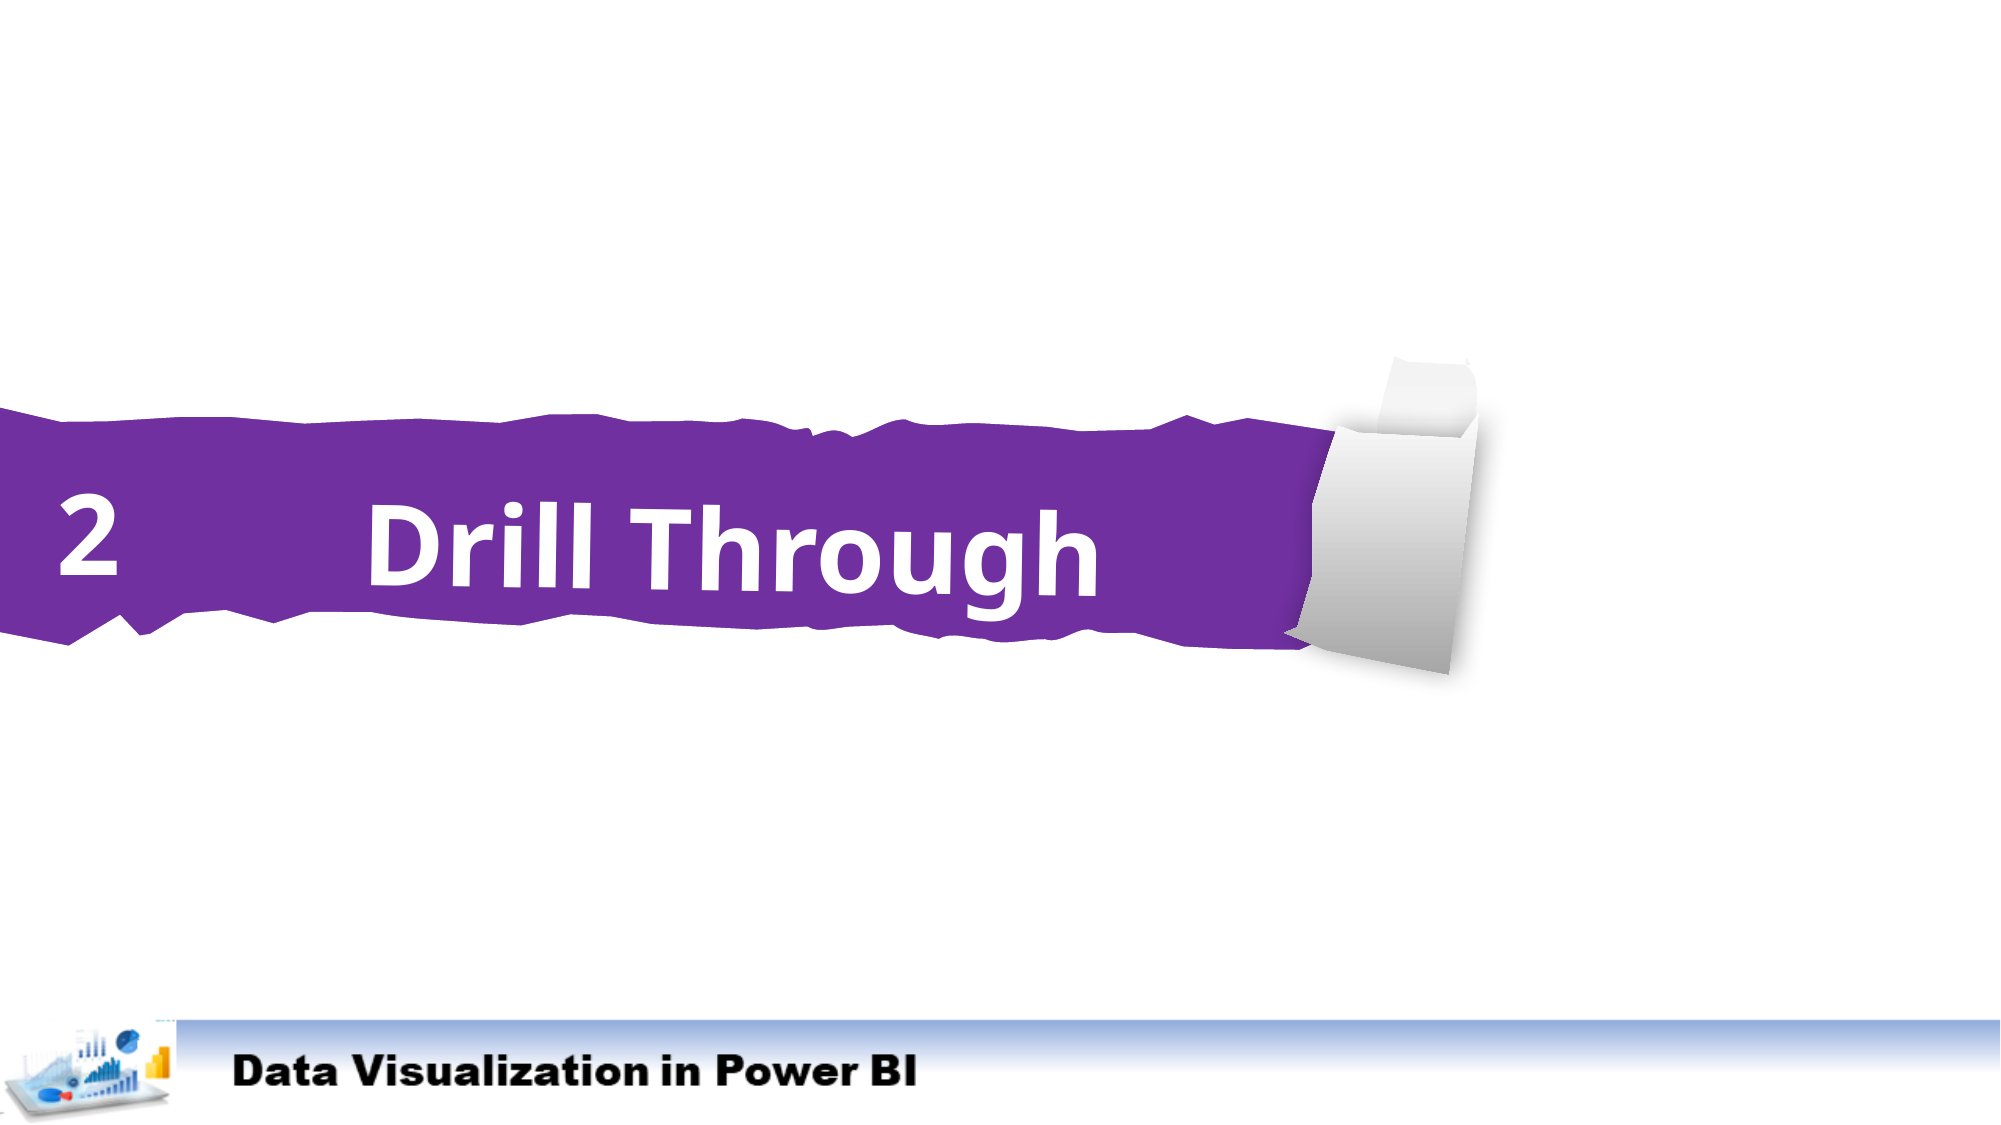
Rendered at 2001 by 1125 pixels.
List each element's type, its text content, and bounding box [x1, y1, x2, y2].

text_box Drill Through [184, 462, 1282, 632]
text_box 2 [35, 455, 143, 605]
text_box [611, 604, 1297, 654]
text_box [1223, 420, 1541, 604]
picture [0, 0, 2001, 1125]
text_box [0, 404, 1284, 650]
